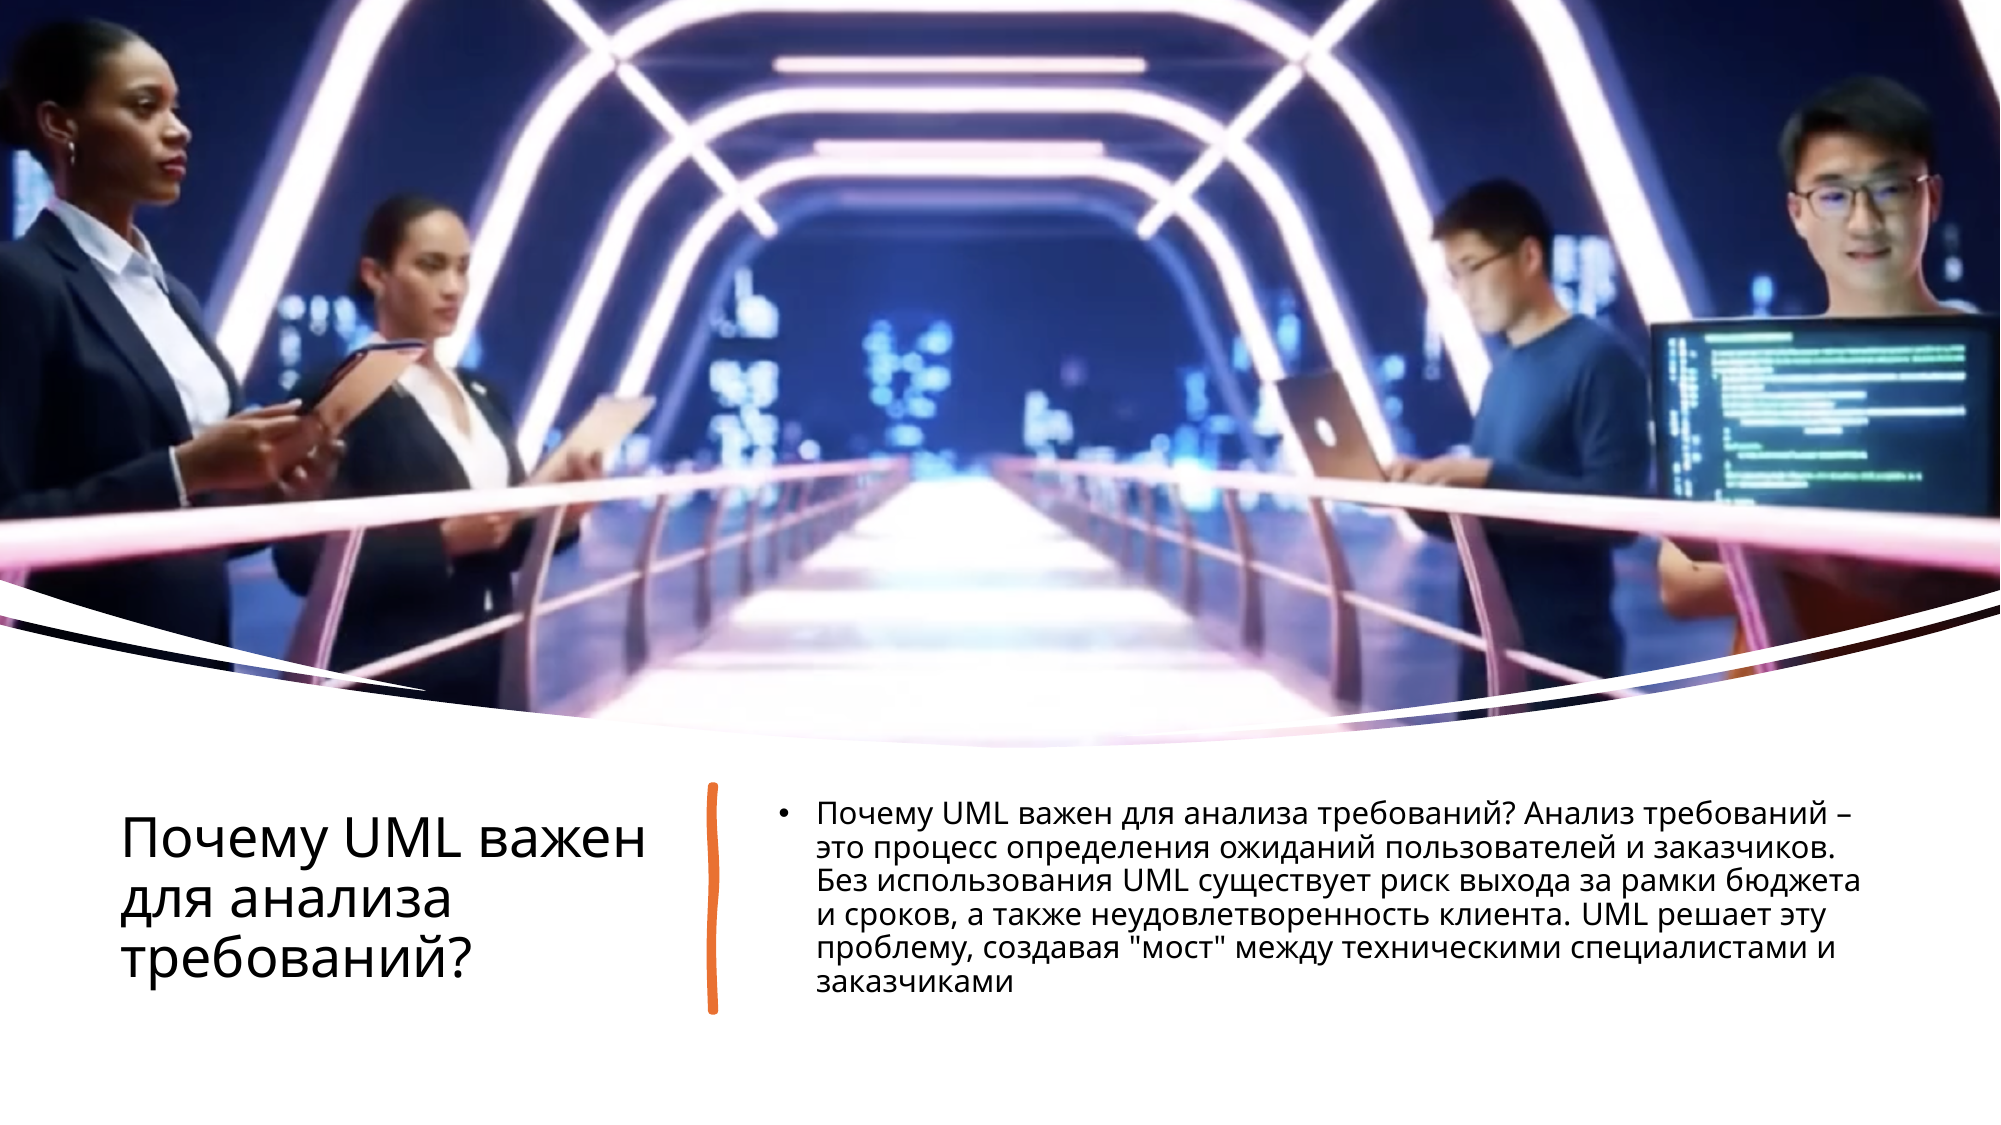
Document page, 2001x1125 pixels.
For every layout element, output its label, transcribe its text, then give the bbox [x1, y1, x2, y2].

list Почему UML важен для анализа требований? Анализ требований – это процесс определения ожиданий пользователей и заказчиков. Без использования UML существует риск выхода за рамки бюджета и сроков, а также неудовлетворенность клиента. UML решает эту проблему, создавая "мост" между техническими специалистами и заказчиками [763, 783, 1895, 1014]
text_box [708, 784, 718, 1013]
picture [0, 0, 2000, 749]
title Почему UML важен для анализа требований? [105, 783, 666, 1016]
text_box [0, 749, 2000, 1125]
